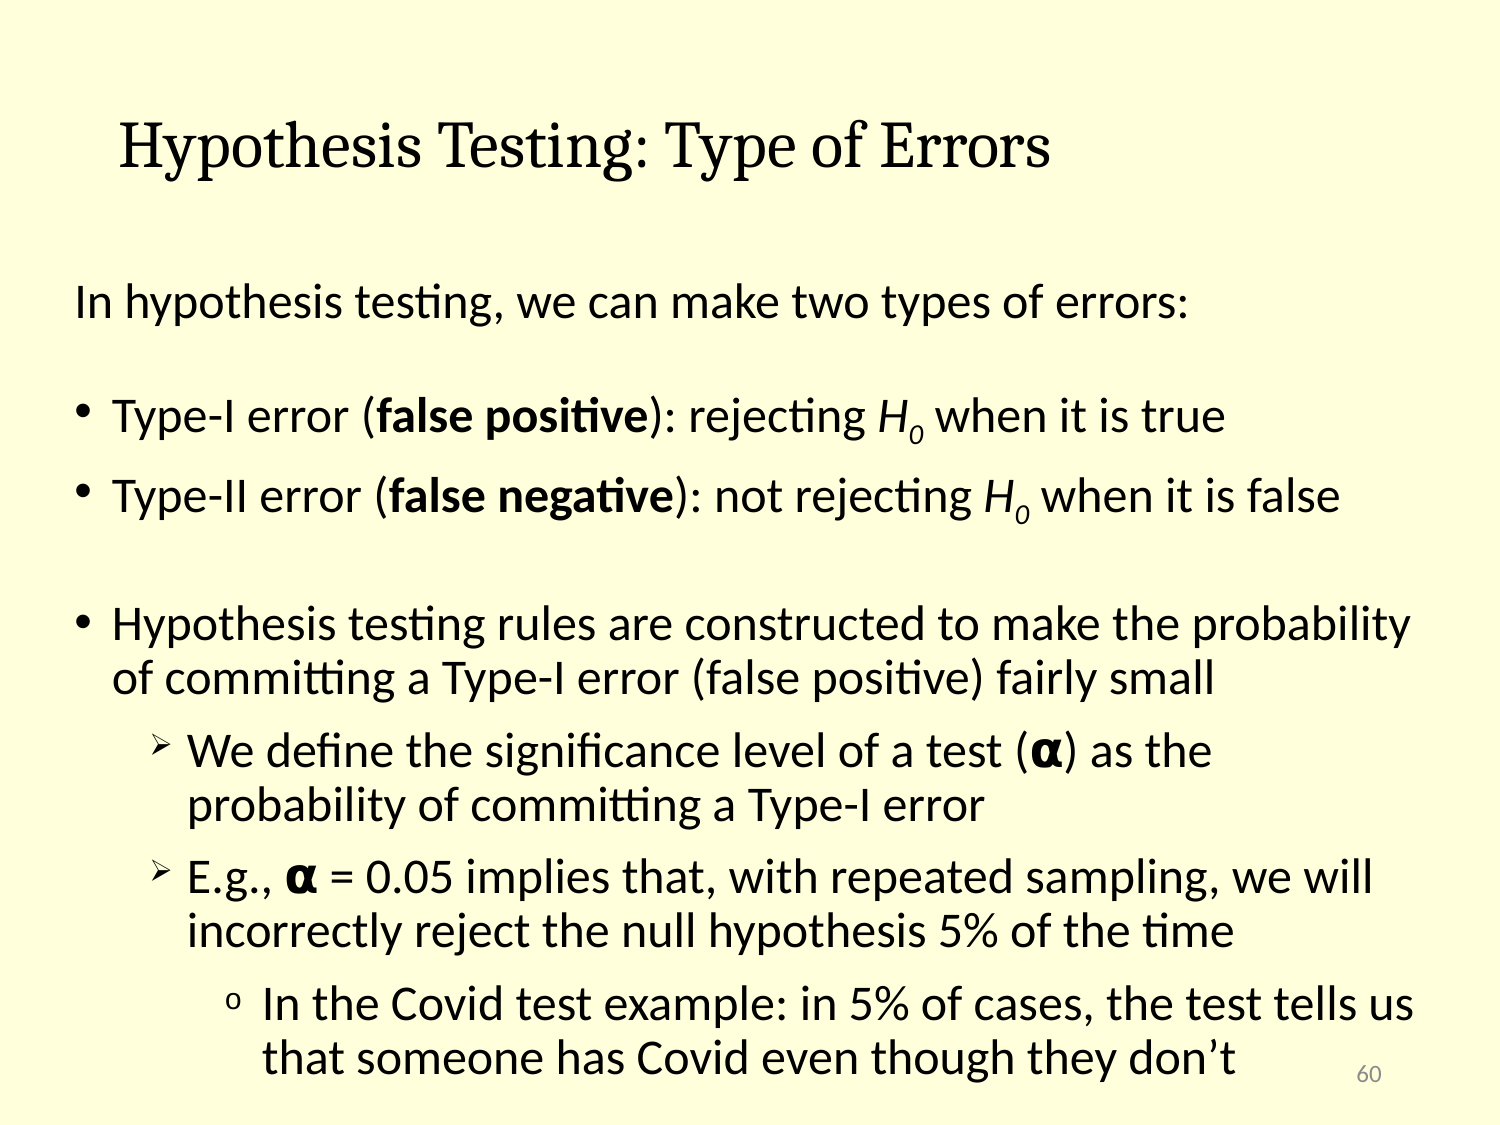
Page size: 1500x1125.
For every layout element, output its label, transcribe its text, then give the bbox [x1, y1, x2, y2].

title Hypothesis Testing: Type of Errors [103, 37, 1397, 255]
slide_number 60 [1059, 1042, 1397, 1103]
list In hypothesis testing, we can make two types of errors: Type-I error (false positive): rejecting H0 when it is true Type-II error (false negative): not rejecting H0 when it is false Hypothesis testing rules are constructed to make the probability of committing a Type-I error (false positive) fairly small We define the significance level of a test (𝝰) as the probability of committing a Type-I error E.g., 𝝰 = 0.05 implies that, with repeated sampling, we will incorrectly reject the null hypothesis 5% of the time In the Covid test example: in 5% of cases, the test tells us that someone has Covid even though they don’t [59, 267, 1441, 800]
